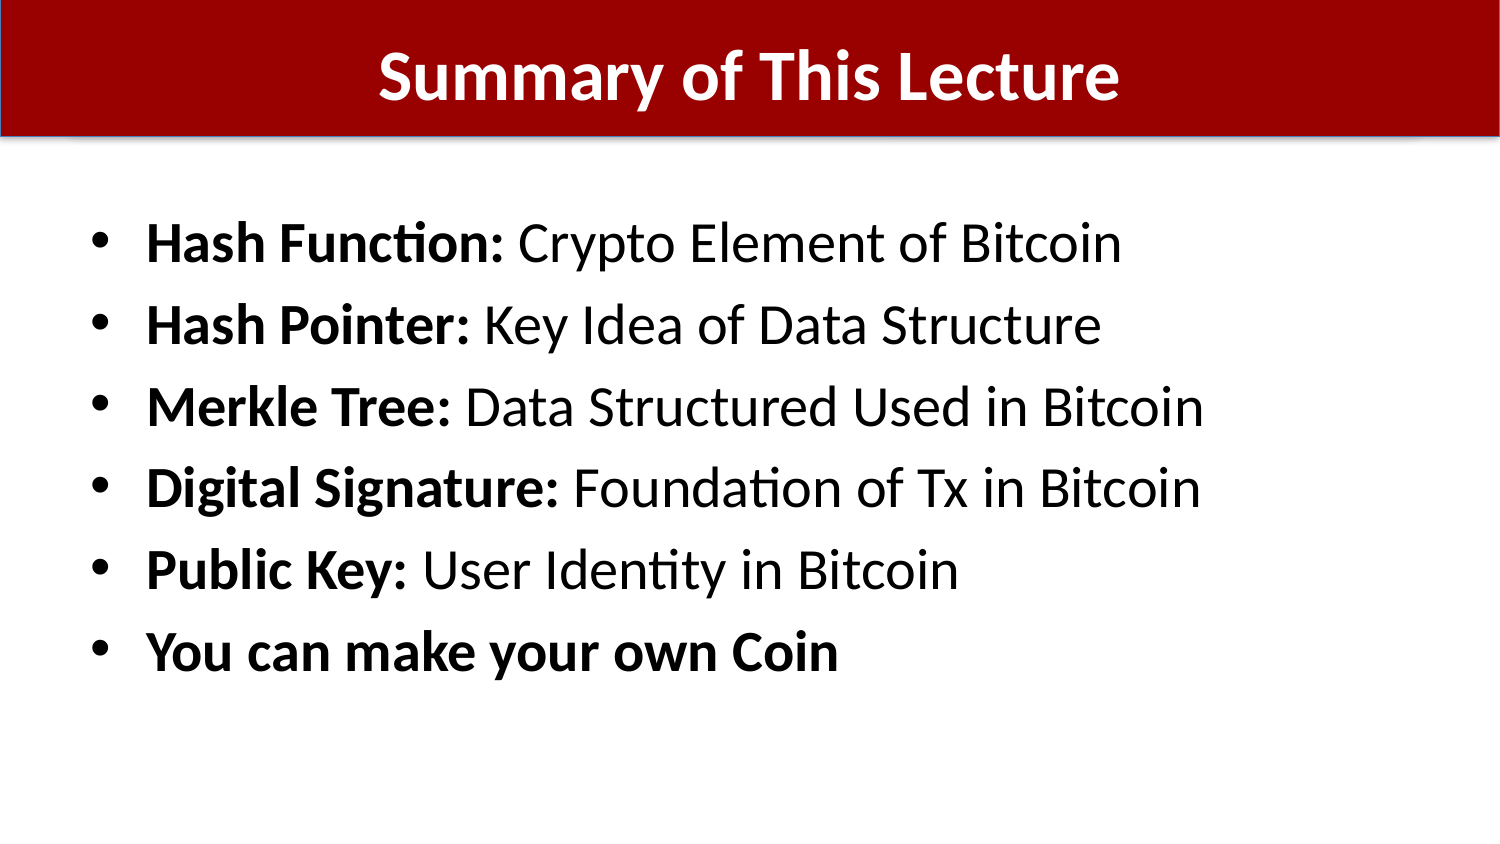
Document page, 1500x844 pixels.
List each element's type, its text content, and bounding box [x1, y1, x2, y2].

list Hash Function: Crypto Element of Bitcoin Hash Pointer: Key Idea of Data Structure Merkle Tree: Data Structured Used in Bitcoin Digital Signature: Foundation of Tx in Bitcoin Public Key: User Identity in Bitcoin You can make your own Coin [74, 196, 1426, 824]
title Summary of This Lecture [75, 20, 1425, 123]
